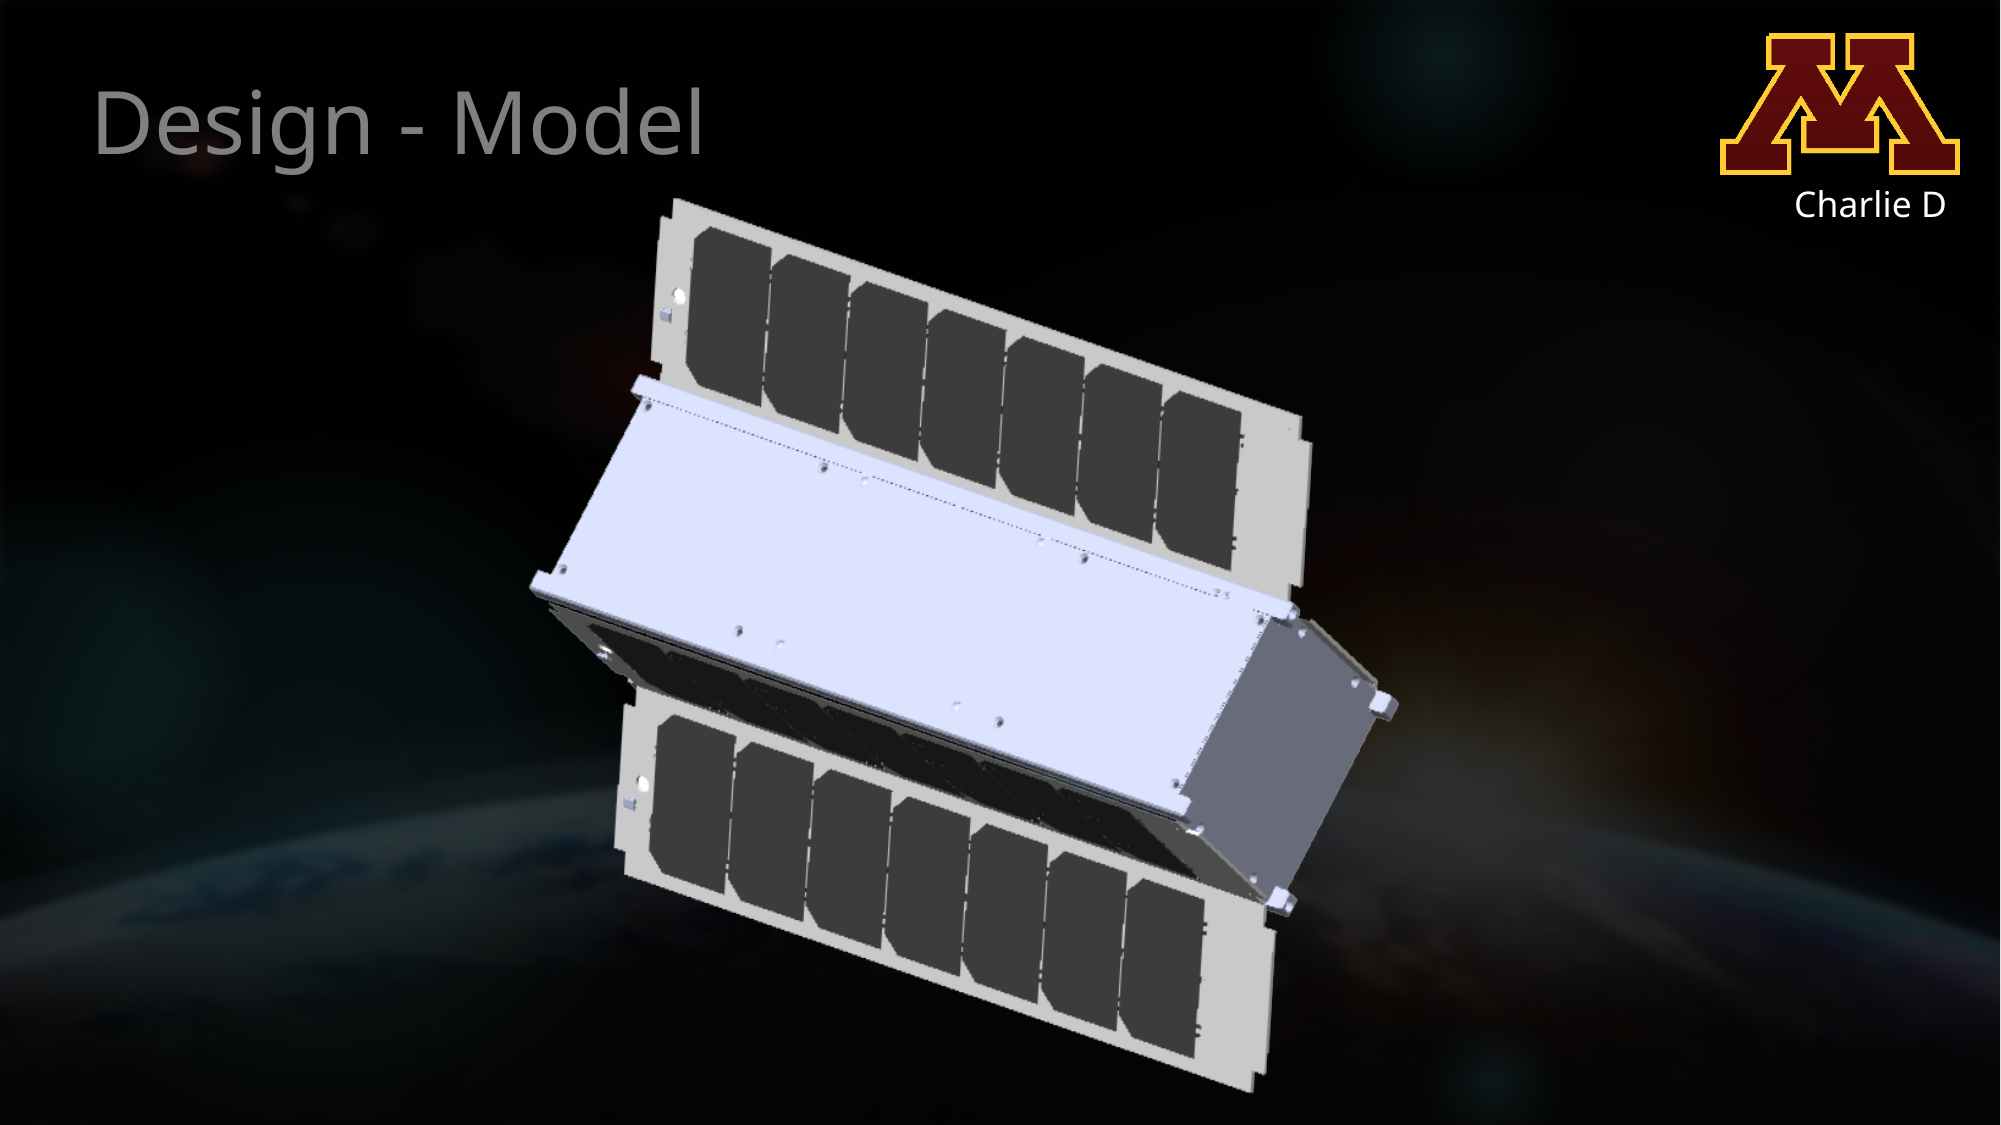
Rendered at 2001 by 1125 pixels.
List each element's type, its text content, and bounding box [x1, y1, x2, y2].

title Design - Model [75, 59, 1618, 175]
list Charlie D [1713, 174, 1963, 233]
picture [0, 0, 2001, 1125]
